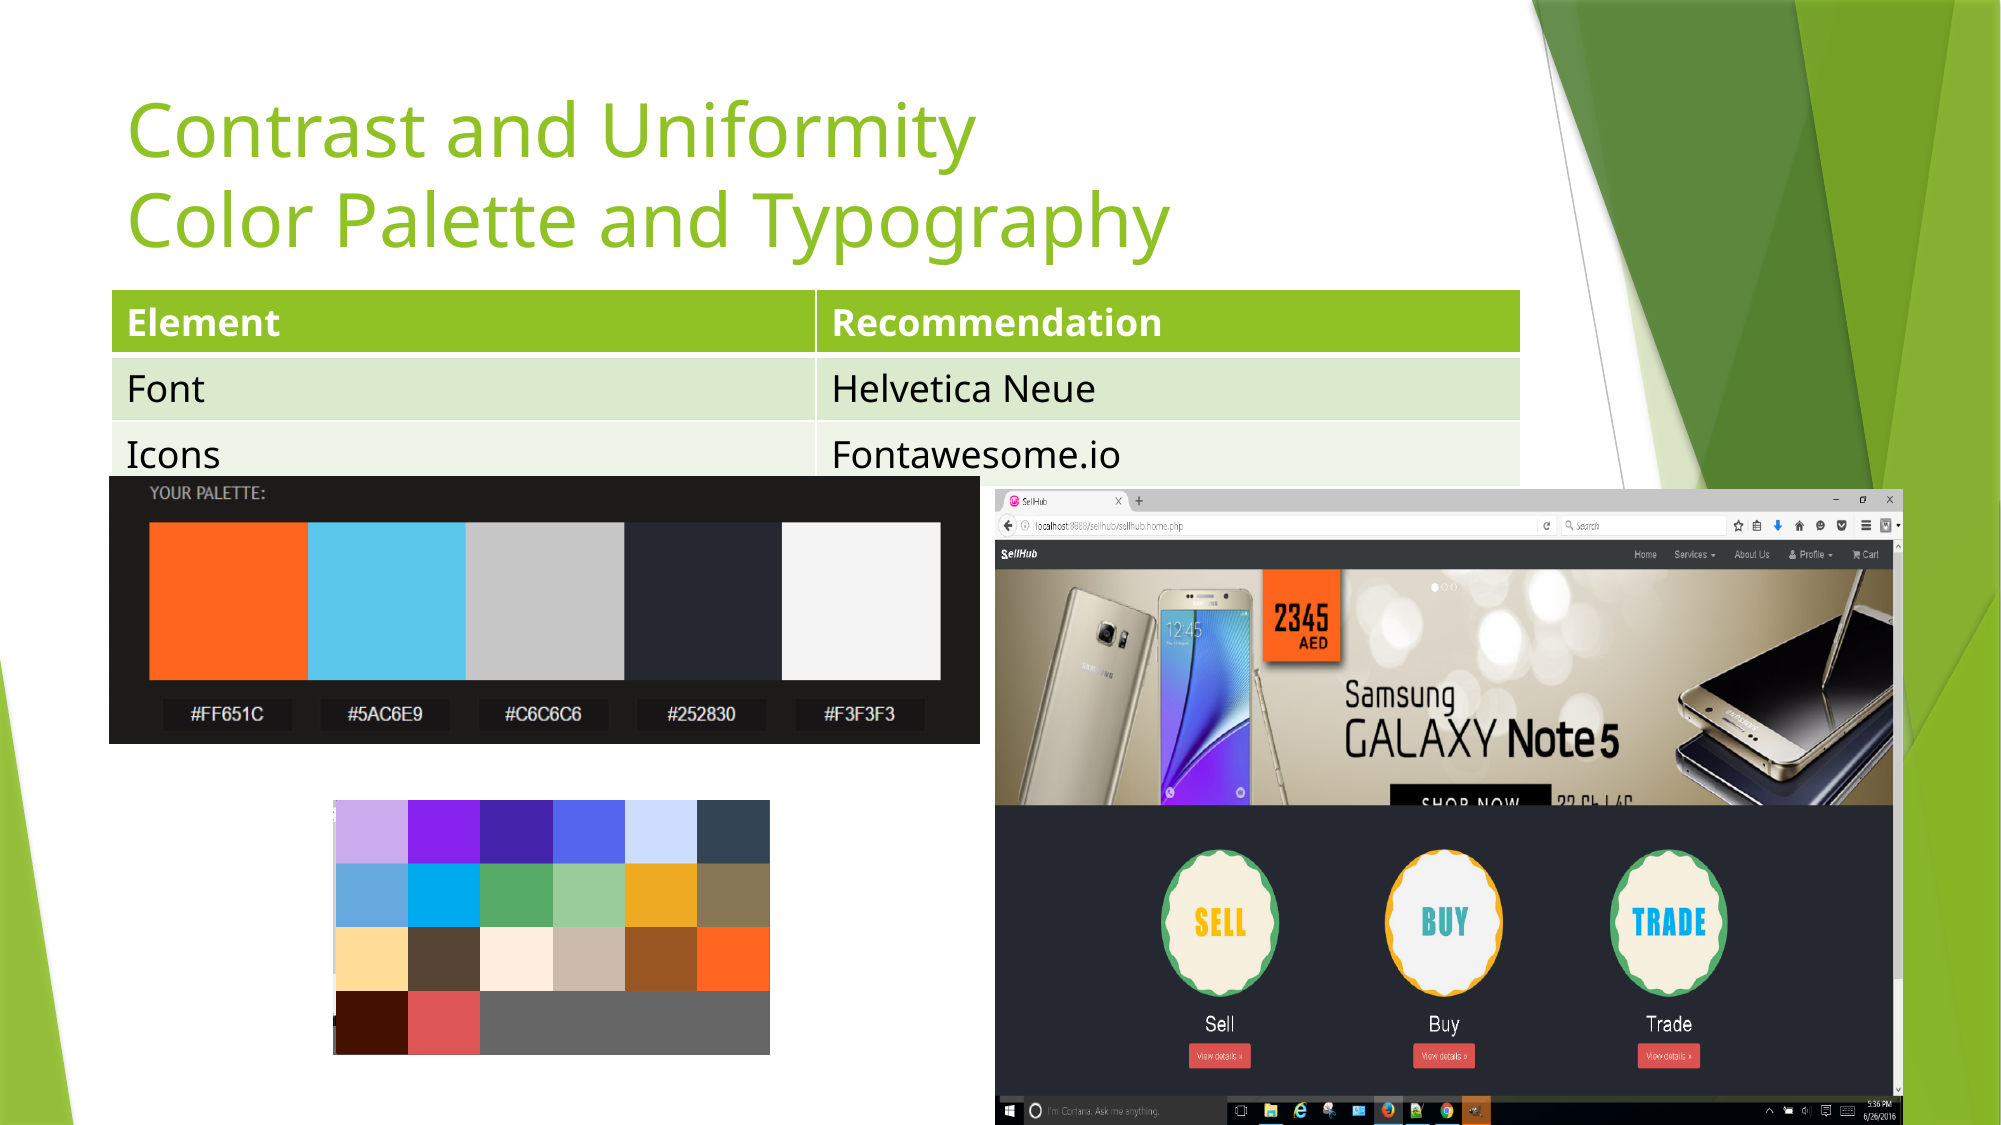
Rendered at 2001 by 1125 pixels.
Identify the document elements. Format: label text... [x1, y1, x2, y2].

table_header Recommendation [817, 290, 1520, 352]
title Contrast and Uniformity Color Palette and Typography [111, 75, 1522, 288]
table_cell Fontawesome.io [817, 422, 1520, 486]
picture [332, 800, 771, 1056]
table_cell Font [112, 358, 815, 420]
table_cell Icons [112, 422, 815, 474]
picture [995, 488, 1904, 1125]
table_cell Helvetica Neue [817, 358, 1520, 420]
picture [109, 475, 981, 744]
table_header Element [112, 290, 815, 352]
